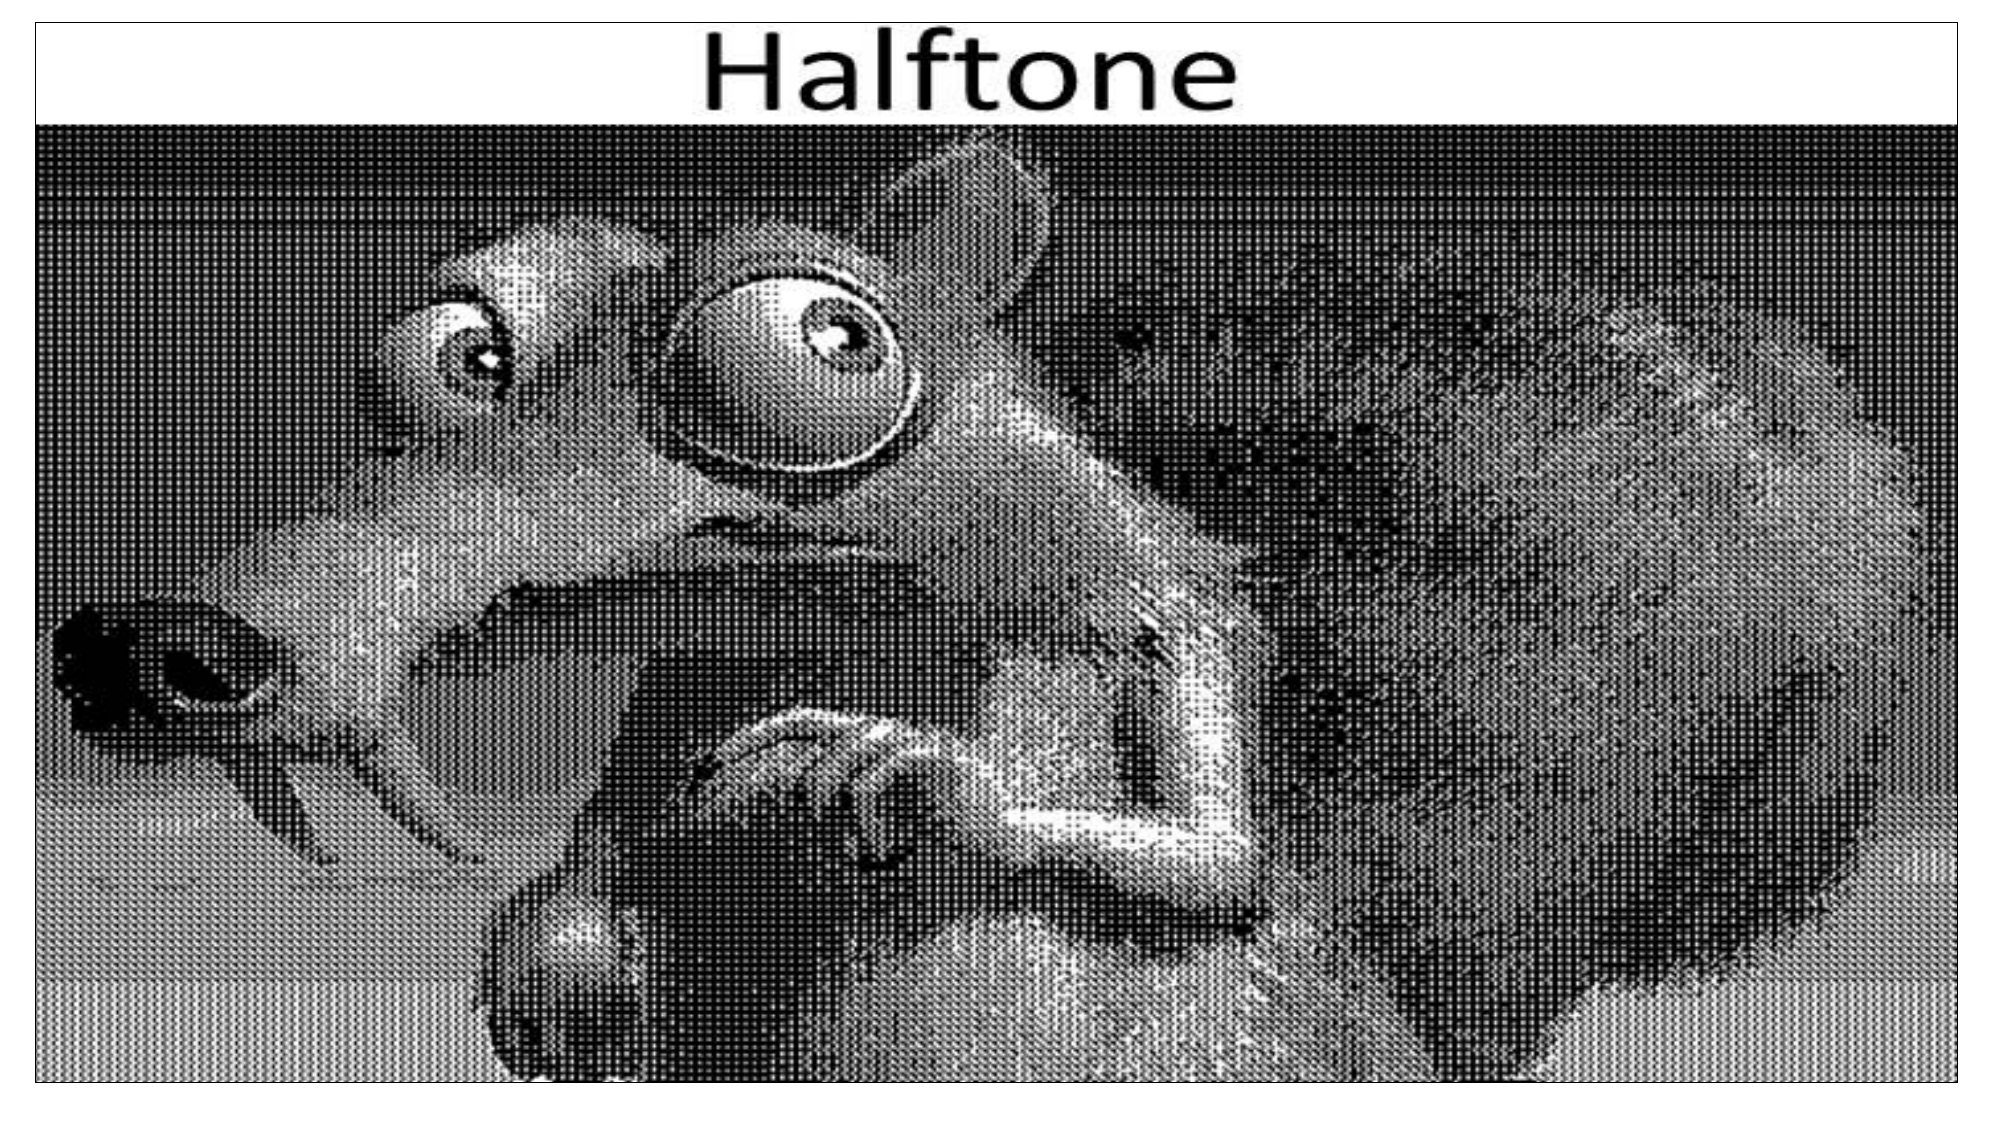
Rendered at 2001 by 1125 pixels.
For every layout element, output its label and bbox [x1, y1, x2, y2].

list [35, 22, 1958, 1083]
